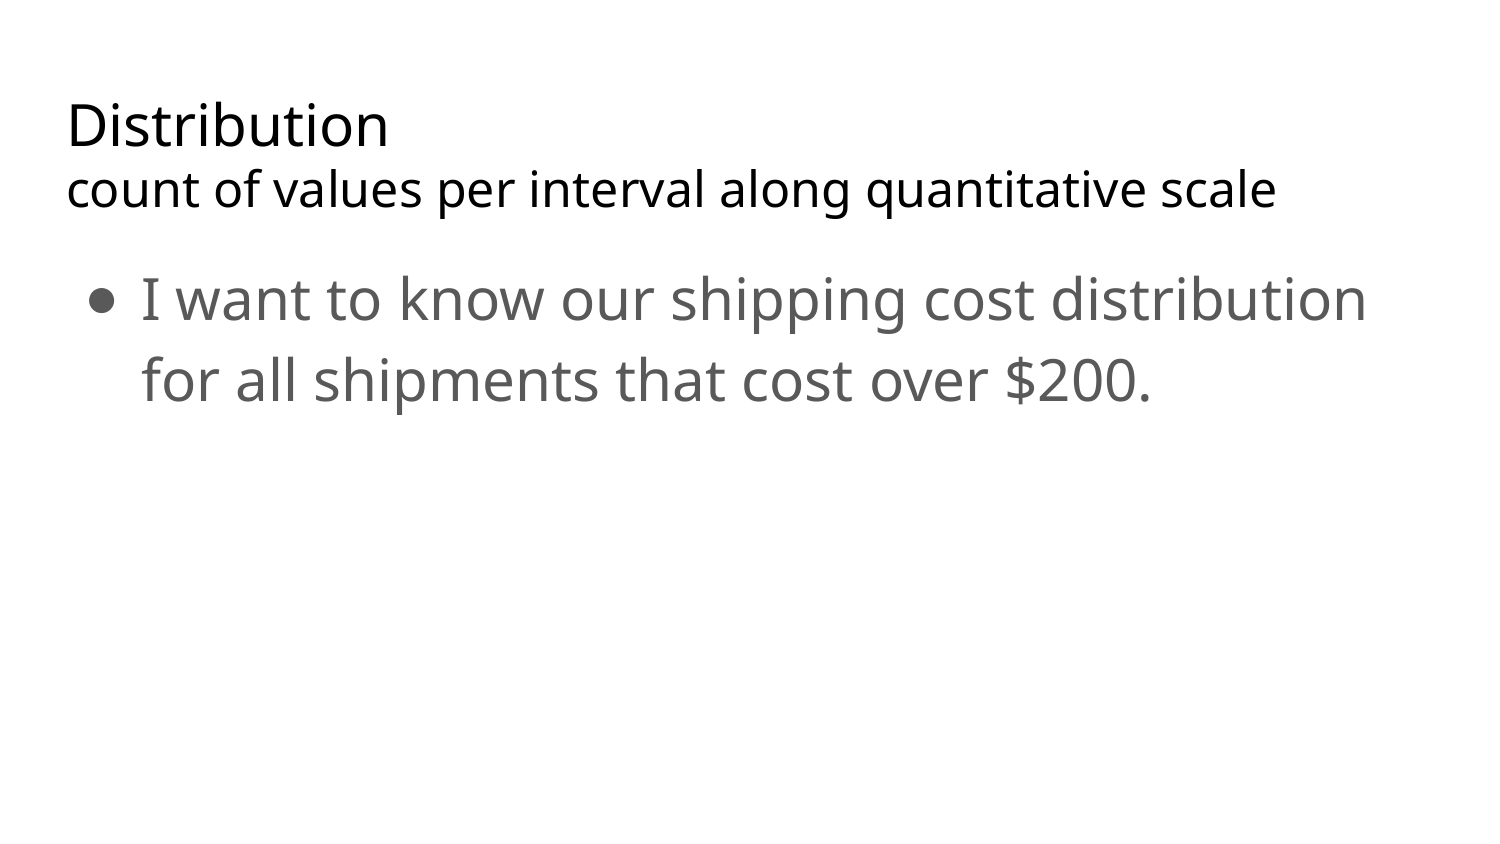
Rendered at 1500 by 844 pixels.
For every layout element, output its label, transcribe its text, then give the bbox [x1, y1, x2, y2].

list I want to know our shipping cost distribution for all shipments that cost over $200. [51, 237, 1449, 798]
title Distribution count of values per interval along quantitative scale [51, 72, 1449, 167]
